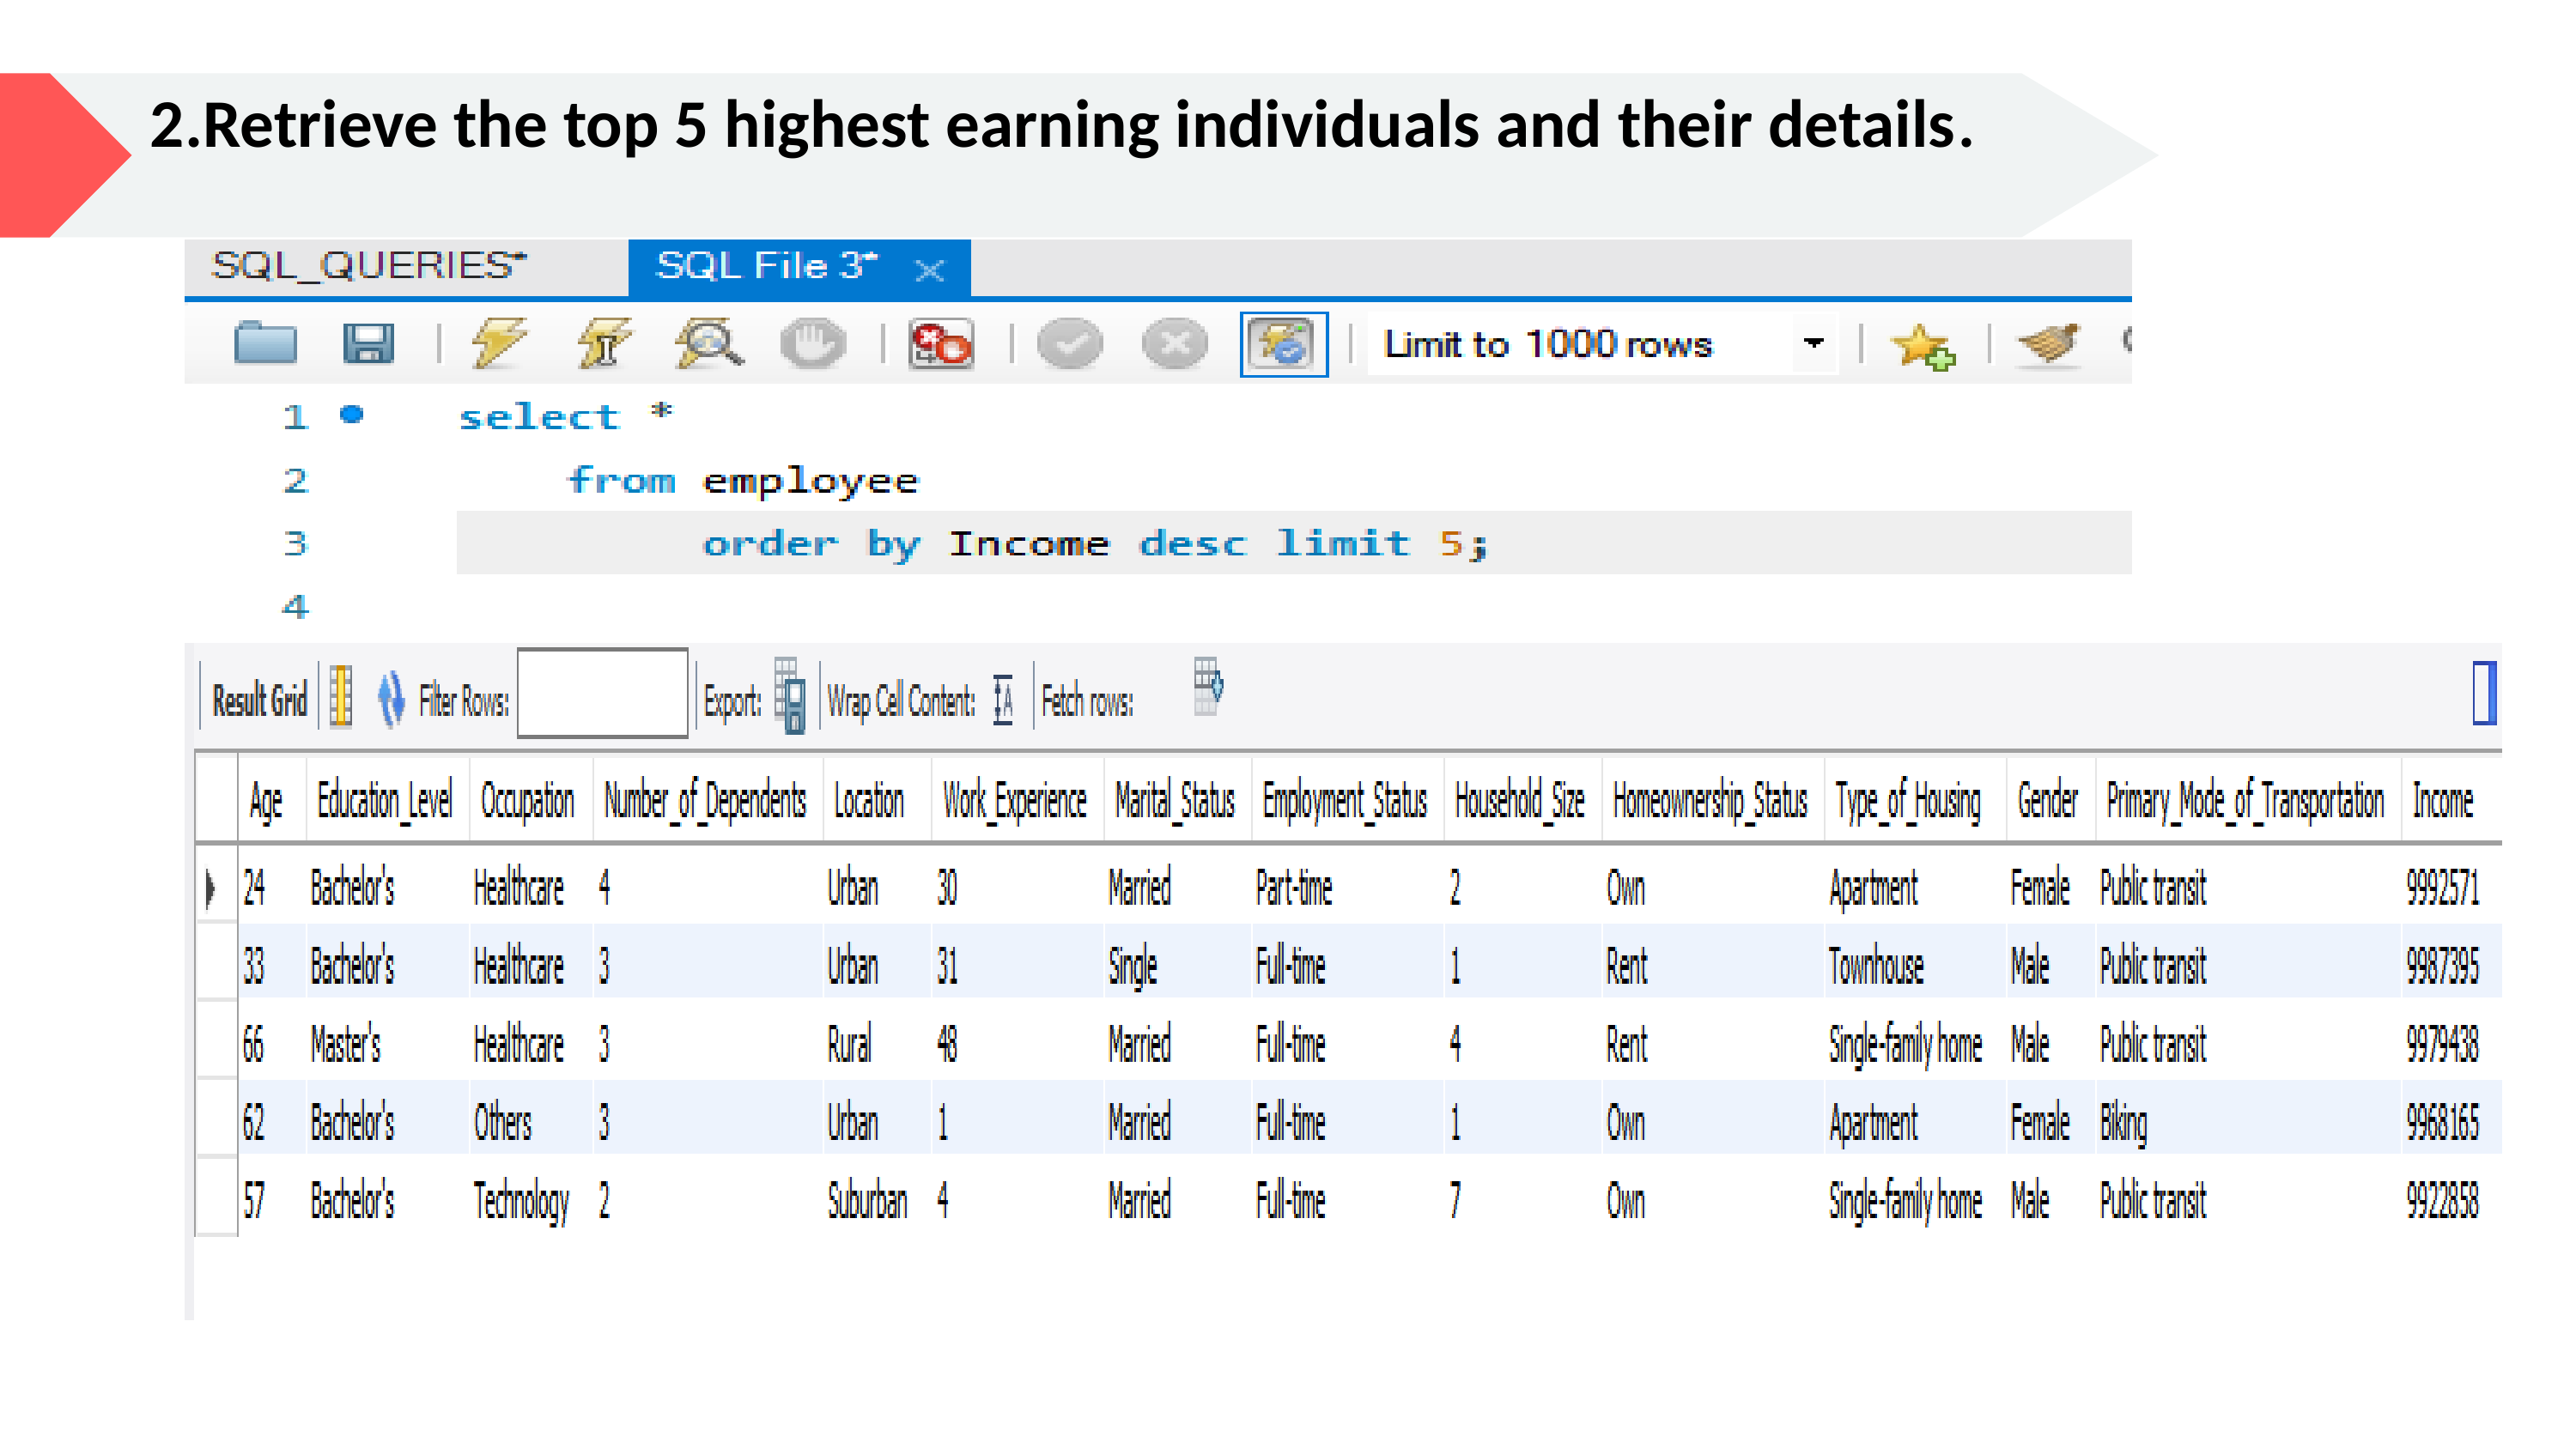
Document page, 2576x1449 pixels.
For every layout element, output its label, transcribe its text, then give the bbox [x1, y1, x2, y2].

picture [184, 239, 2502, 1321]
title 2.Retrieve the top 5 highest earning individuals and their details. [149, 79, 2423, 322]
